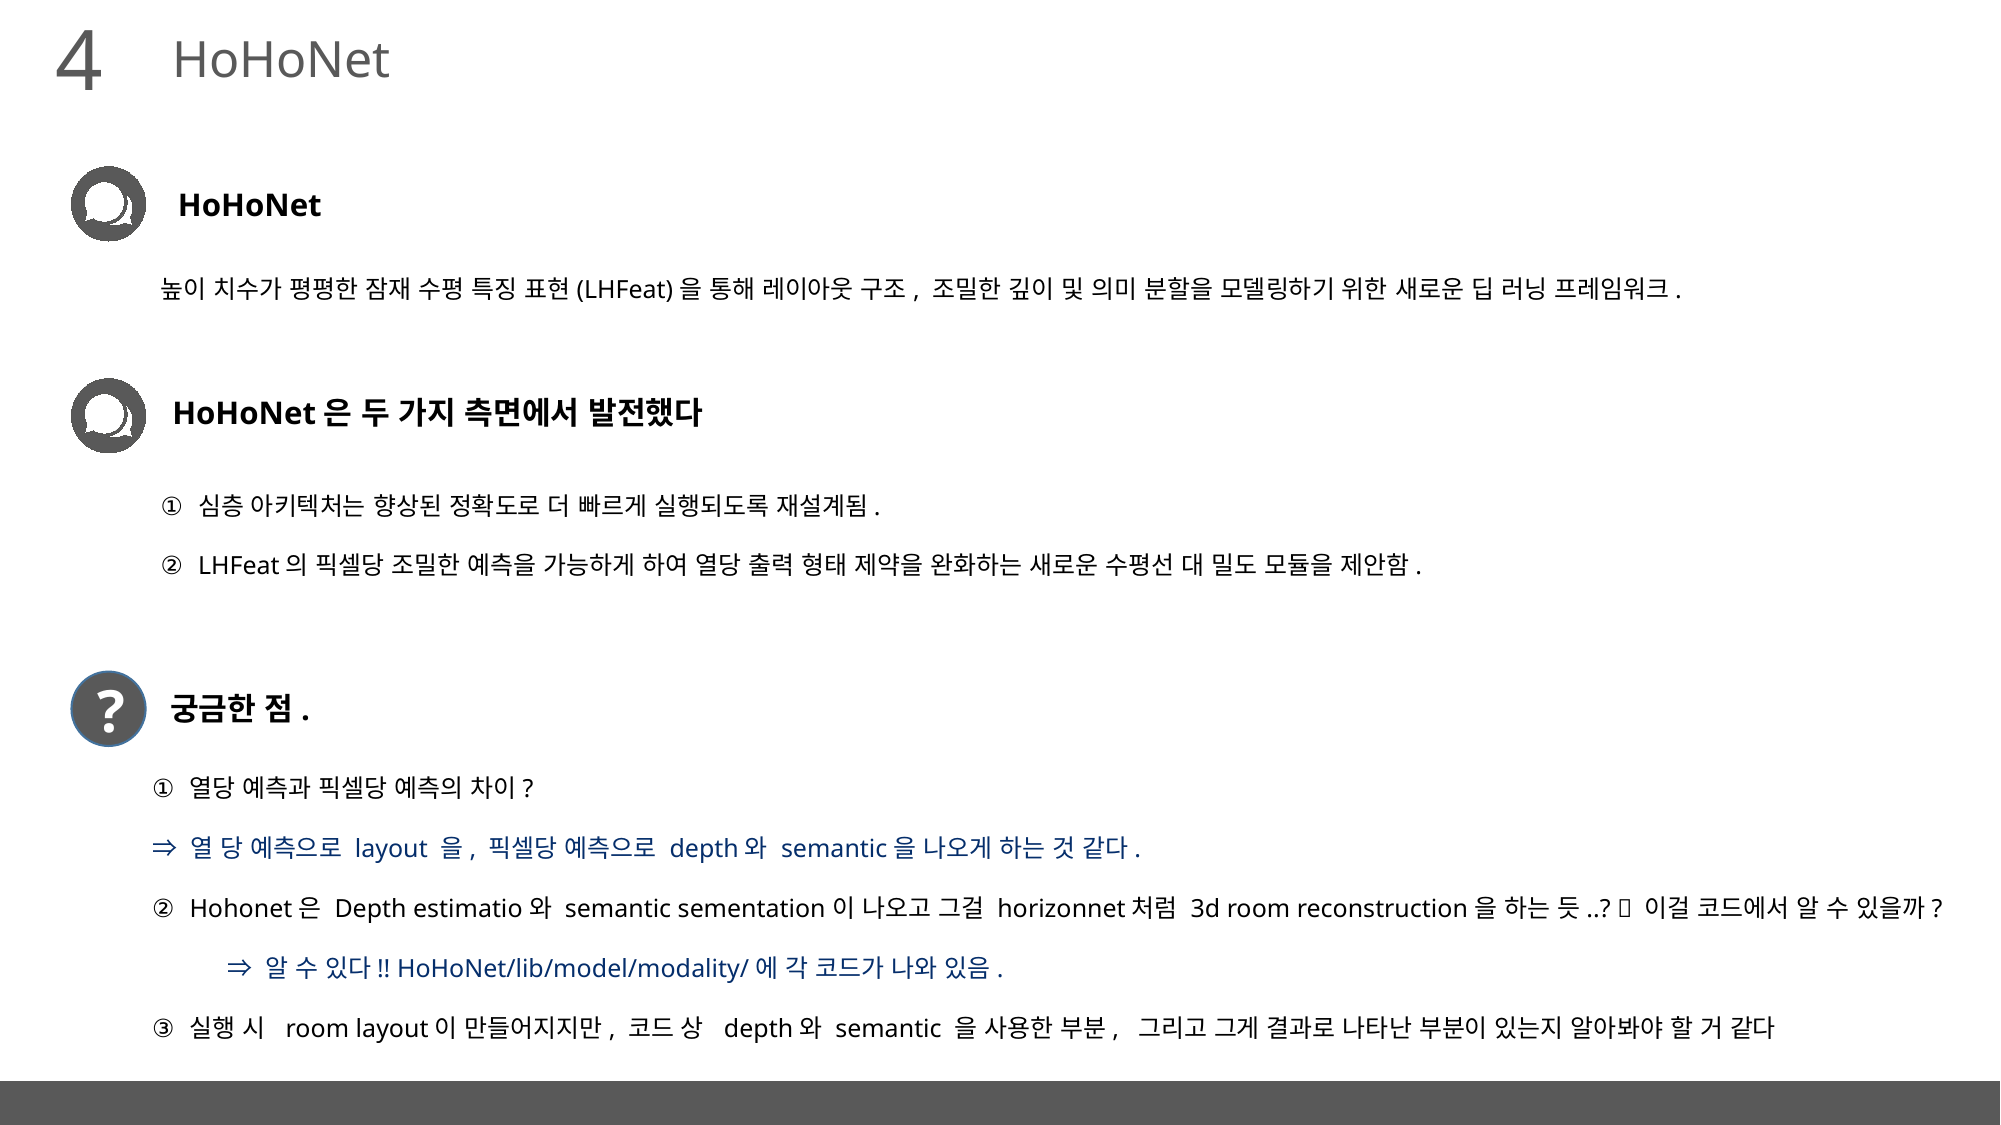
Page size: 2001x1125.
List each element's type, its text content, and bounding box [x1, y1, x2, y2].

text_box HoHoNet [157, 20, 555, 95]
text_box 궁금한 점. [155, 682, 939, 735]
text_box ? [70, 670, 147, 748]
text_box [71, 166, 146, 242]
text_box [0, 1080, 2000, 1125]
text_box HoHoNet은 두 가지 측면에서 발전했다 [157, 385, 941, 438]
text_box 열당 예측과 픽셀당 예측의 차이? ⇒ 열 당 예측으로 layout 을, 픽셀당 예측으로 depth와 semantic을 나오게 하는 것 같다. Hohonet은 Depth estimatio와 semantic sementation이 나오고 그걸 horizonnet처럼 3d room reconstruction을 하는 듯..?  이걸 코드에서 알 수 있을까? ⇒ 알 수 있다!! HoHoNet/lib/model/modality/에 각 코드가 나와 있음. 실행 시 room layout이 만들어지지만, 코드 상 depth와 semantic 을 사용한 부분, 그리고 그게 결과로 나타난 부분이 있는지 알아봐야 할 거 같다 [137, 735, 1960, 1050]
text_box [71, 378, 146, 453]
text_box HoHoNet [163, 177, 947, 230]
text_box 높이 치수가 평평한 잠재 수평 특징 표현(LHFeat)을 통해 레이아웃 구조, 조밀한 깊이 및 의미 분할을 모델링하기 위한 새로운 딥 러닝 프레임워크. [145, 250, 1754, 311]
text_box 4 [23, 0, 135, 115]
text_box 심층 아키텍처는 향상된 정확도로 더 빠르게 실행되도록 재설계됨. LHFeat의 픽셀당 조밀한 예측을 가능하게 하여 열당 출력 형태 제약을 완화하는 새로운 수평선 대 밀도 모듈을 제안함. [145, 452, 1610, 588]
